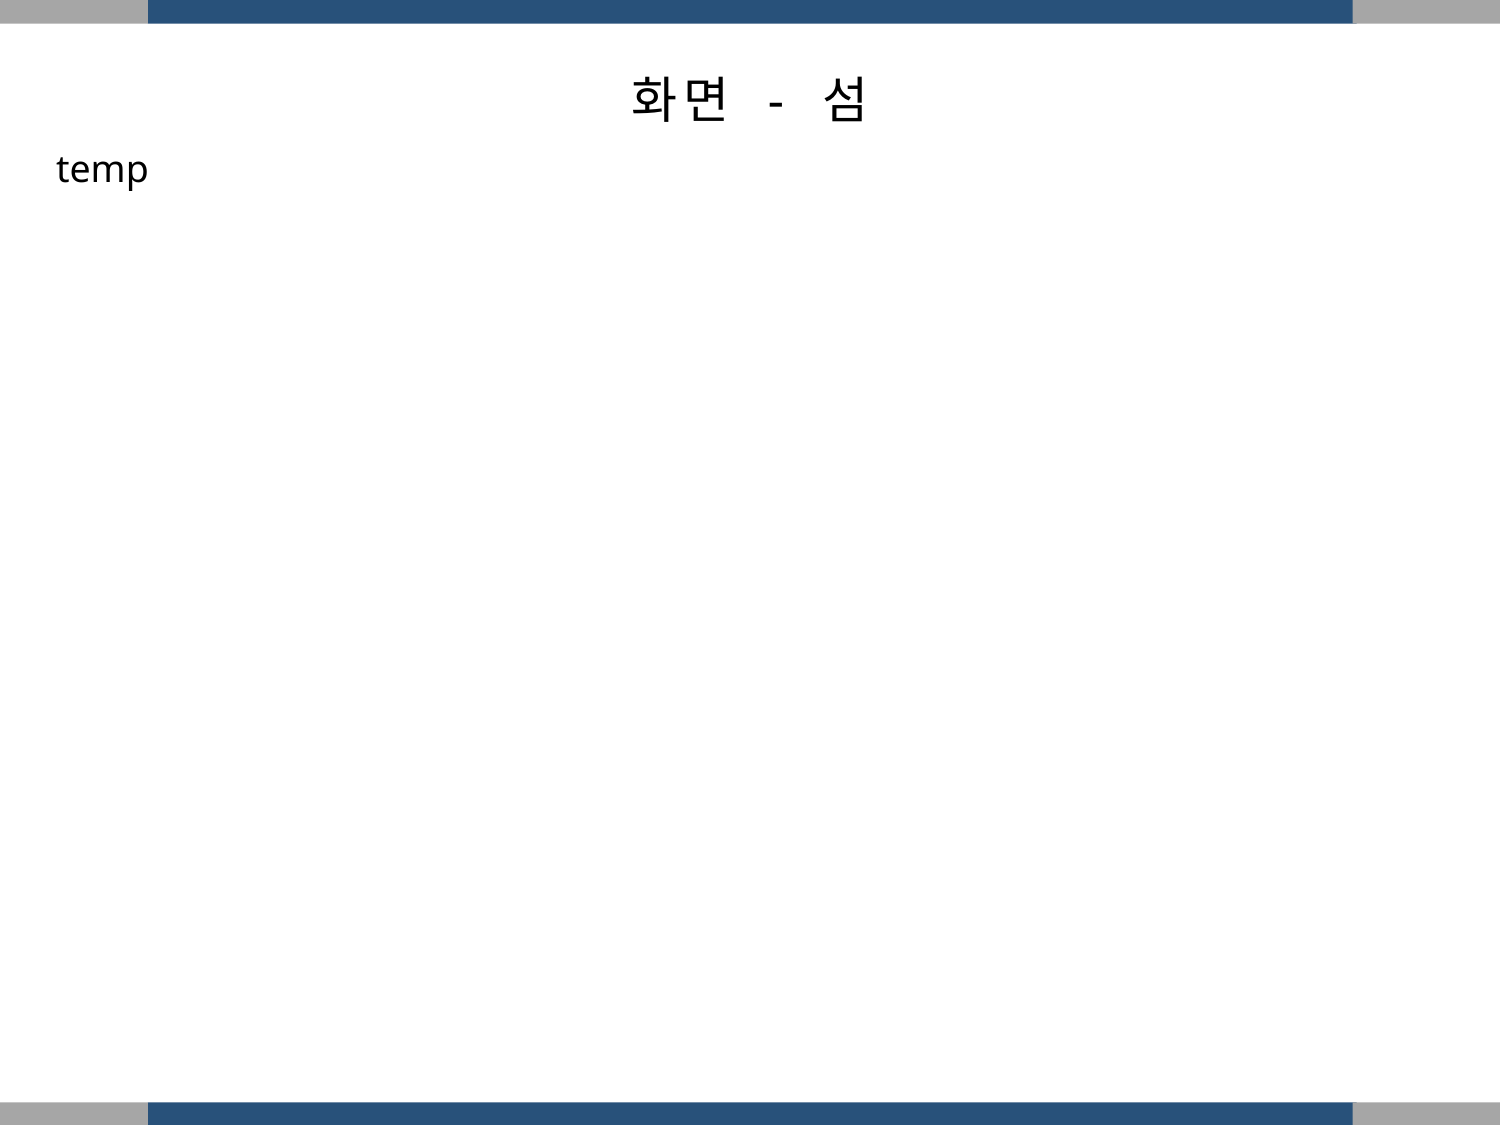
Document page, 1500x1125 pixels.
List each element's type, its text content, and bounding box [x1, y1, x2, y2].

text_box temp [41, 137, 1459, 197]
text_box 화면 - 섬 [436, 61, 1063, 137]
